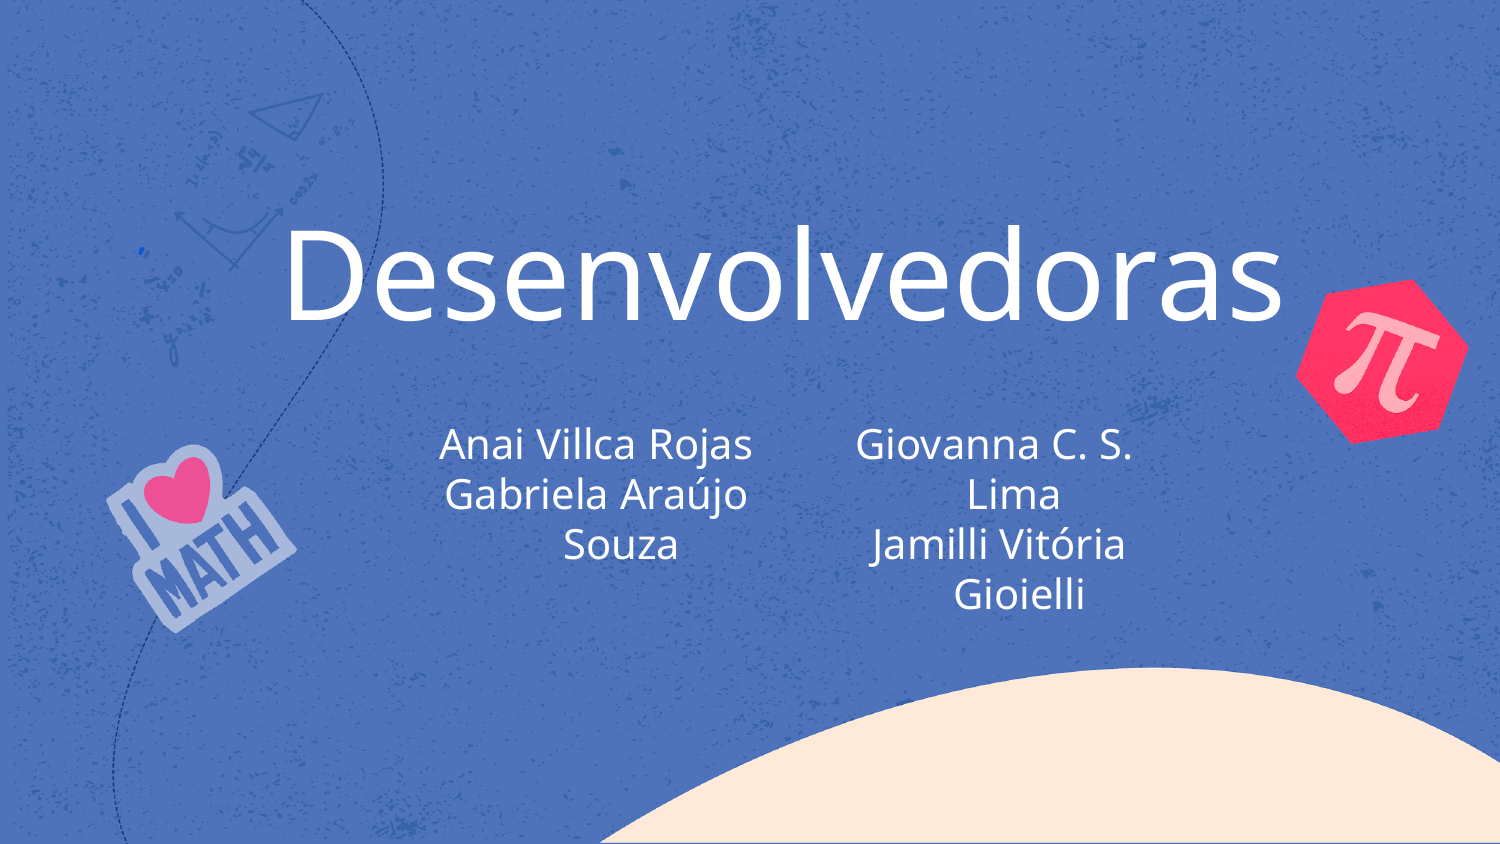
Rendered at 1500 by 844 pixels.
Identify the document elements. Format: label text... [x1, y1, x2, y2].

picture [0, 0, 1500, 844]
title Desenvolvedoras [233, 266, 1333, 361]
subtitle Anai Villca Rojas Gabriela Araújo Souza Giovanna C. S. Lima Jamilli Vitória Gioielli [369, 402, 1197, 601]
